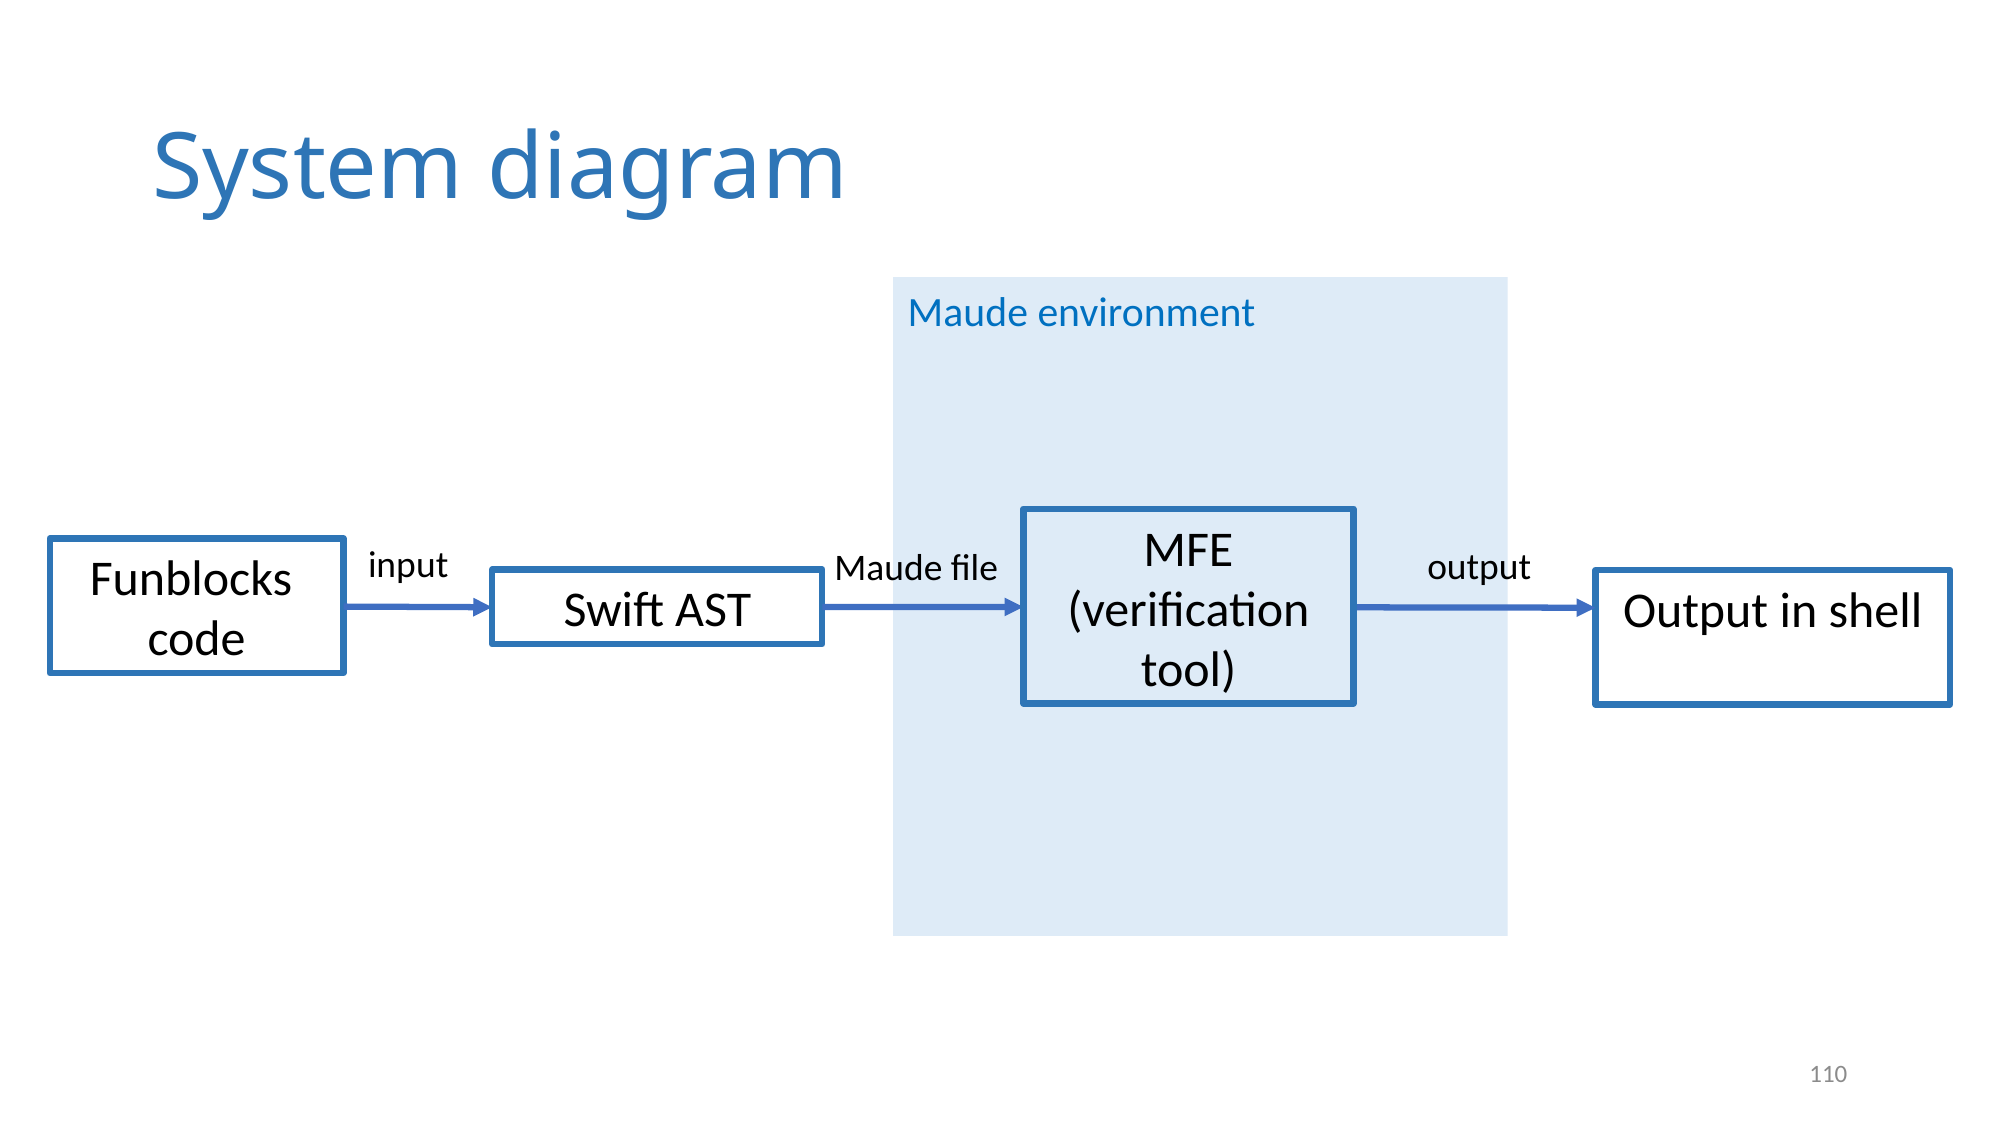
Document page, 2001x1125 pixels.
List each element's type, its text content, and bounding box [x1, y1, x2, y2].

text_box MFE (verification tool) [1023, 508, 1354, 704]
text_box [891, 278, 1510, 606]
text_box System diagram [137, 59, 1863, 278]
text_box Swift AST [492, 569, 823, 645]
text_box Maude file [819, 535, 1028, 641]
text_box Funblocks code [49, 538, 344, 674]
text_box [1561, 601, 1596, 614]
text_box Output in shell [1595, 569, 1951, 705]
text_box [891, 609, 1510, 938]
text_box input [353, 532, 483, 592]
text_box [343, 600, 492, 614]
text_box <number> [1412, 1042, 1863, 1103]
text_box output [1412, 534, 1561, 639]
text_box Maude environment [893, 277, 1290, 392]
